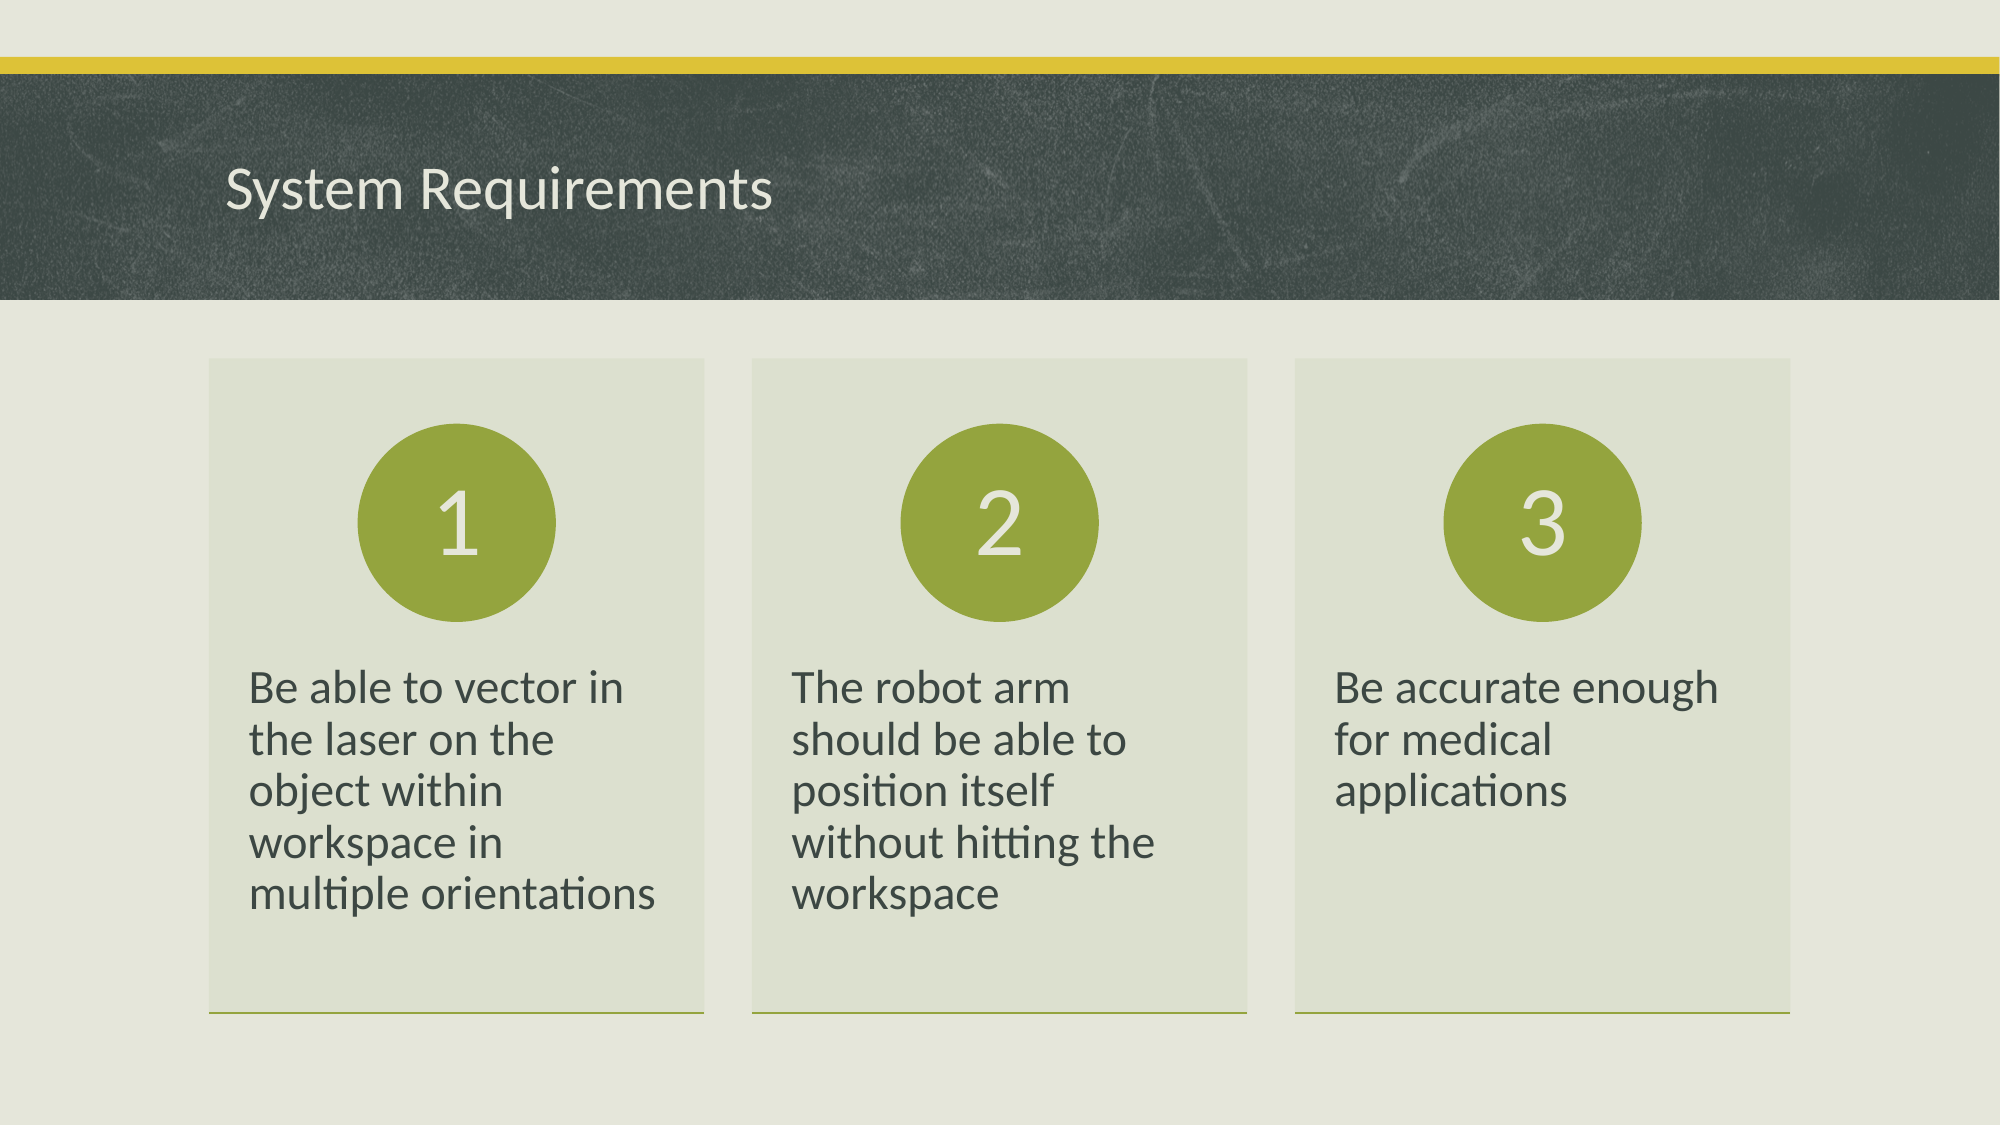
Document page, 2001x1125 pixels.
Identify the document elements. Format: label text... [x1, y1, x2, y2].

picture [0, 74, 2000, 300]
title System Requirements [210, 76, 1790, 300]
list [209, 359, 1790, 1014]
